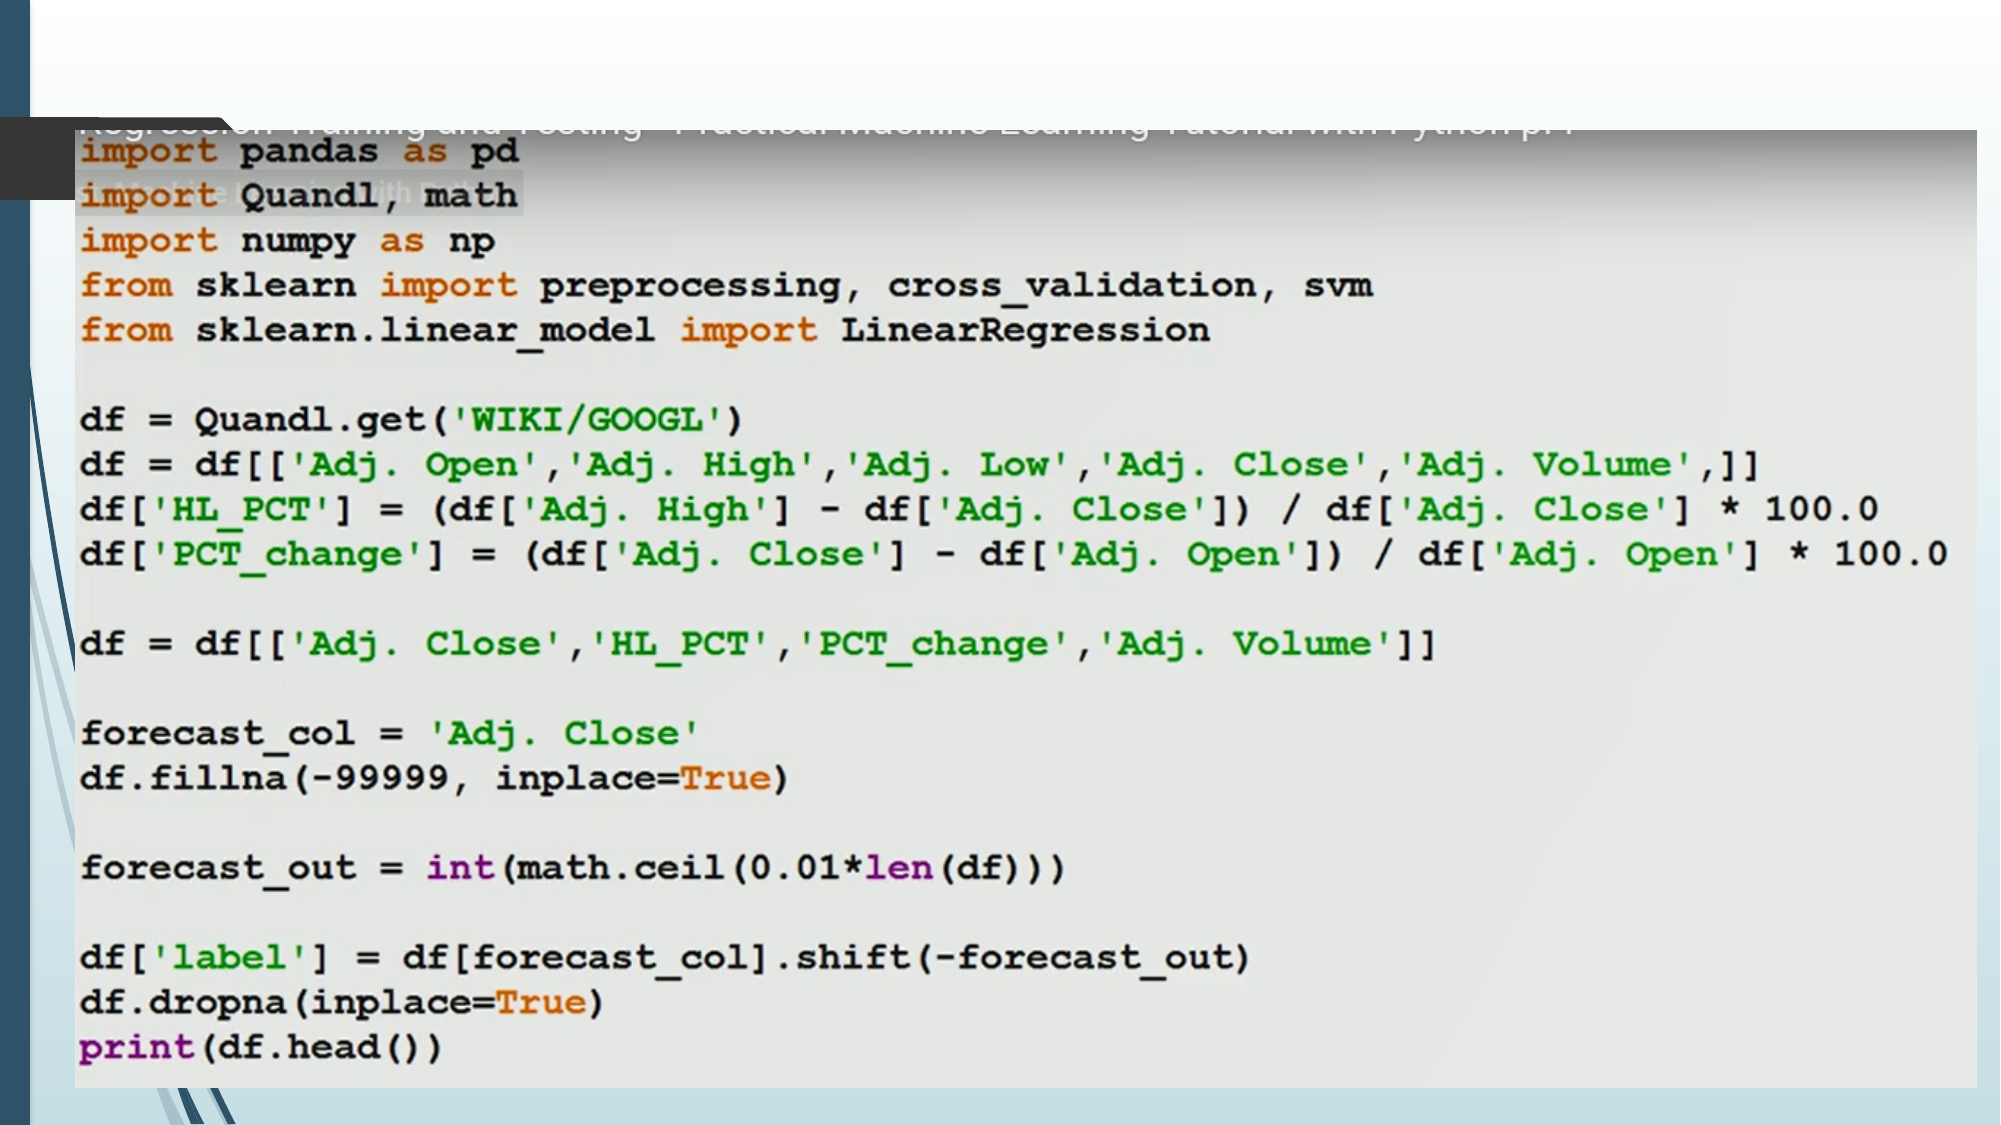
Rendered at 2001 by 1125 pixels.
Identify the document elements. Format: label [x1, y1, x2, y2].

picture [74, 130, 1977, 1089]
